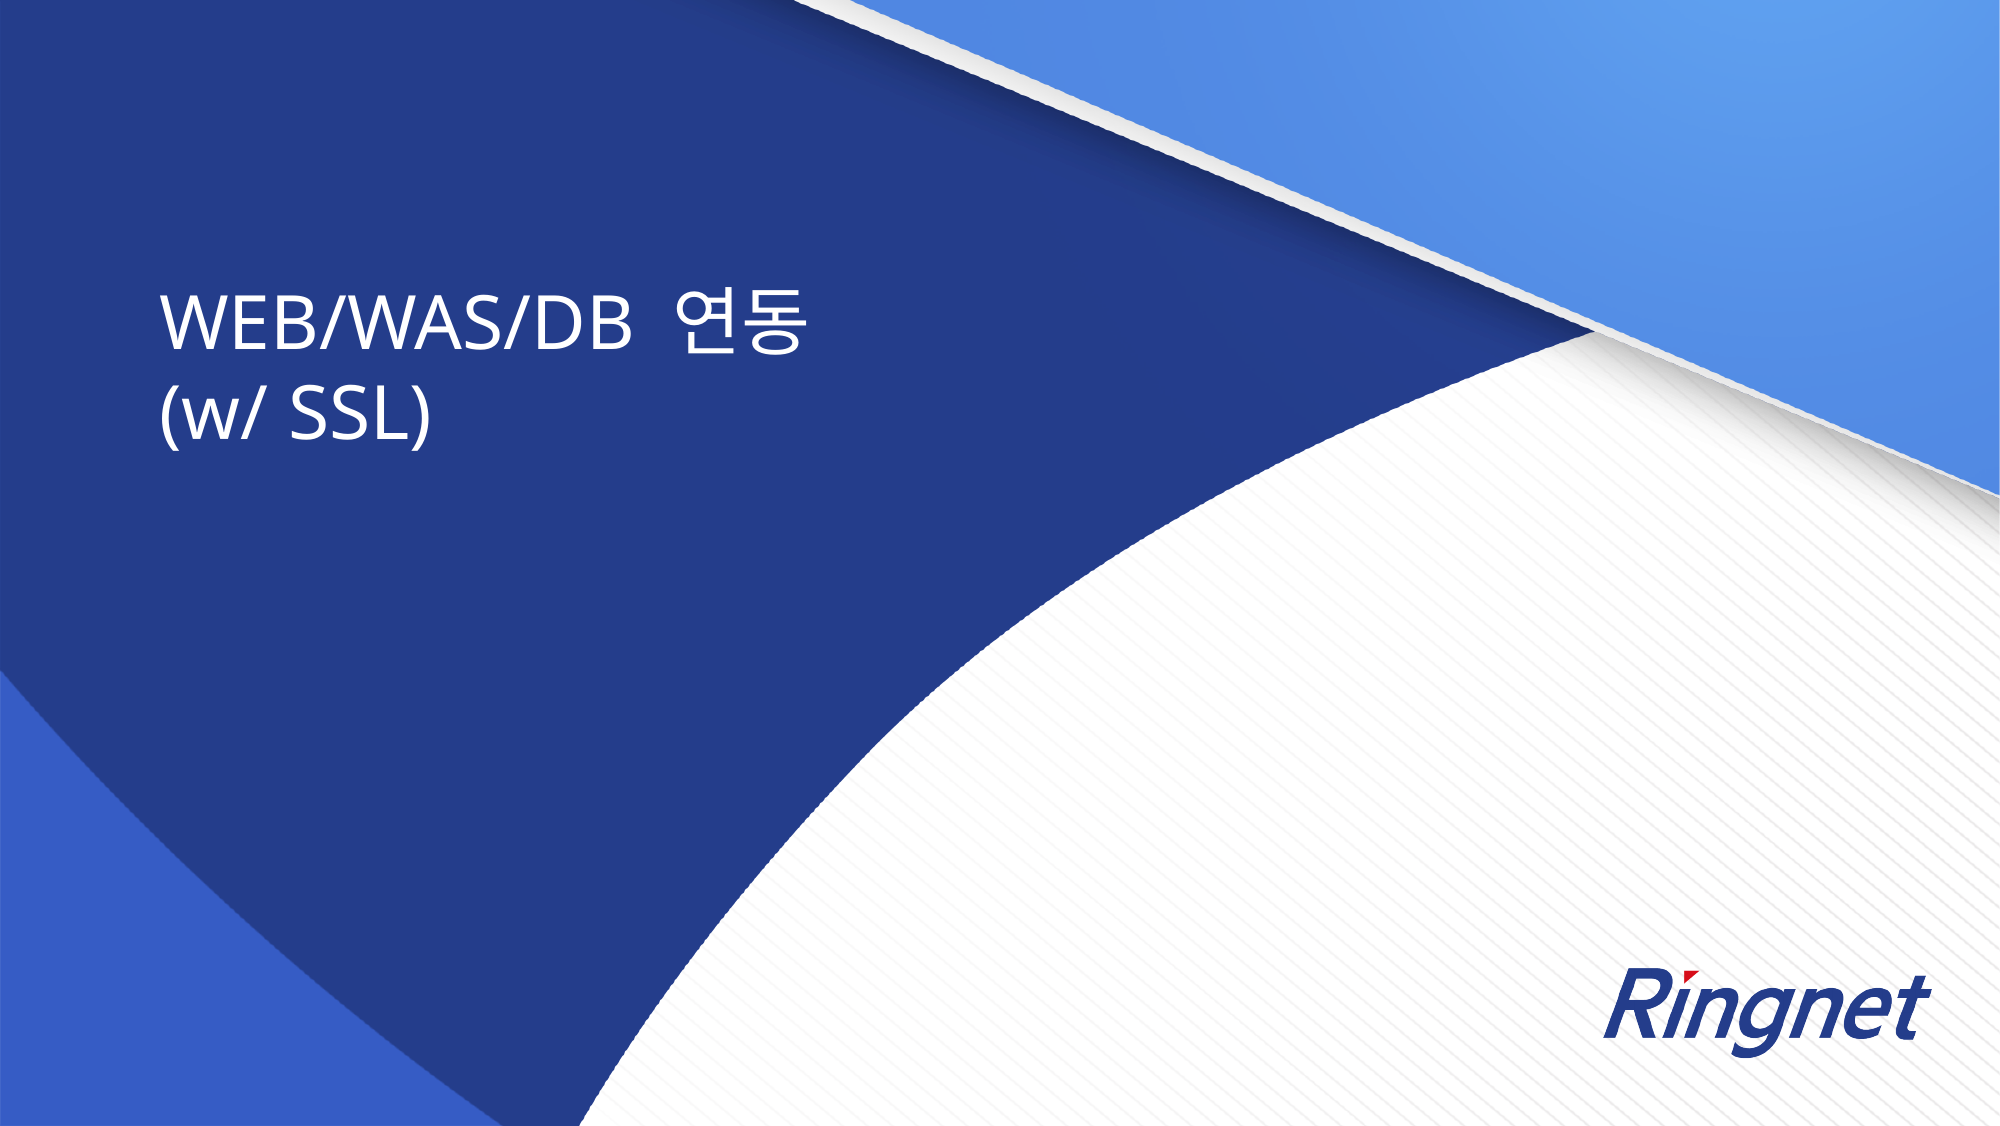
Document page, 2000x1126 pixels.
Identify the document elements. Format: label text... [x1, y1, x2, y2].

text_box WEB/WAS/DB 연동 (w/ SSL) [144, 267, 913, 462]
picture [0, 0, 2000, 1126]
